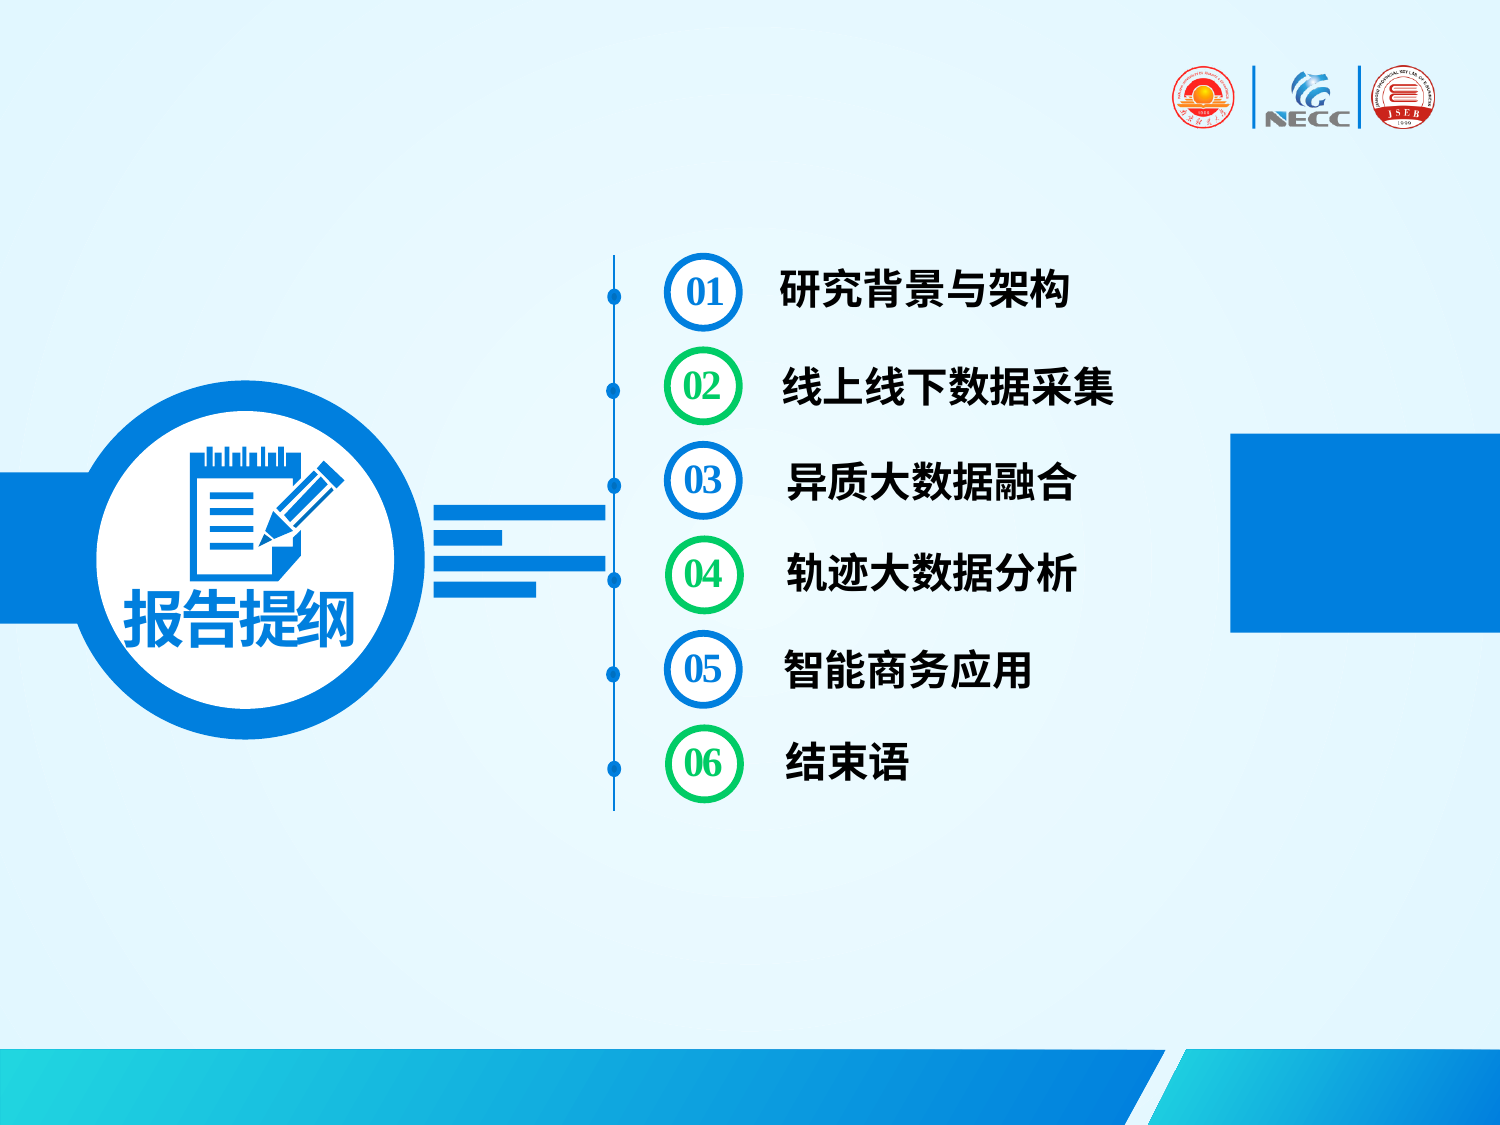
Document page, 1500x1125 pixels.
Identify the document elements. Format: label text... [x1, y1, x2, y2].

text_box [667, 444, 742, 517]
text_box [764, 352, 1132, 454]
text_box [0, 470, 60, 626]
text_box [1228, 431, 1500, 635]
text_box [433, 504, 604, 598]
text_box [668, 727, 742, 801]
picture [1171, 65, 1235, 129]
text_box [65, 380, 425, 740]
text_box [755, 449, 1037, 531]
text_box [769, 539, 1095, 622]
picture [1370, 65, 1435, 130]
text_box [0, 1049, 1500, 1125]
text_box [667, 633, 742, 706]
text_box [667, 349, 741, 423]
picture [1265, 70, 1350, 128]
text_box 智能商务应用 [768, 636, 1049, 702]
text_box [1040, 463, 1095, 535]
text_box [666, 255, 744, 329]
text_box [769, 728, 1001, 811]
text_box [762, 255, 1089, 341]
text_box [668, 538, 742, 612]
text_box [609, 255, 620, 811]
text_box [755, 638, 1037, 720]
